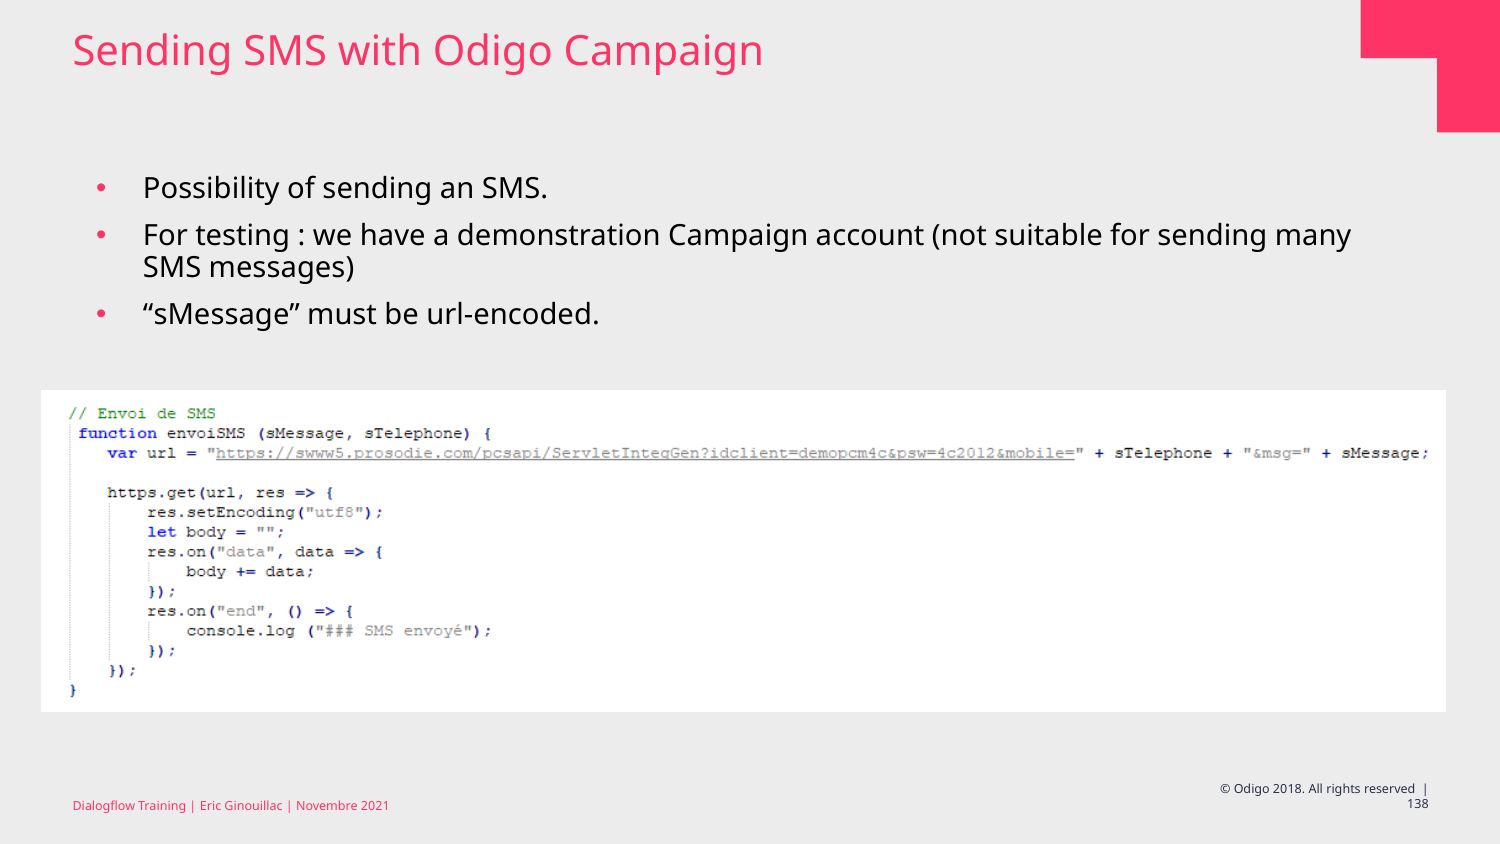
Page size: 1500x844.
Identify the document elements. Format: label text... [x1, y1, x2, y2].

picture [41, 390, 1446, 712]
title Sending SMS with Odigo Campaign [1, 0, 1146, 133]
text_box Possibility of sending an SMS. For testing : we have a demonstration Campaign account (not suitable for sending many SMS messages) “sMessage” must be url-encoded. [81, 114, 1411, 390]
